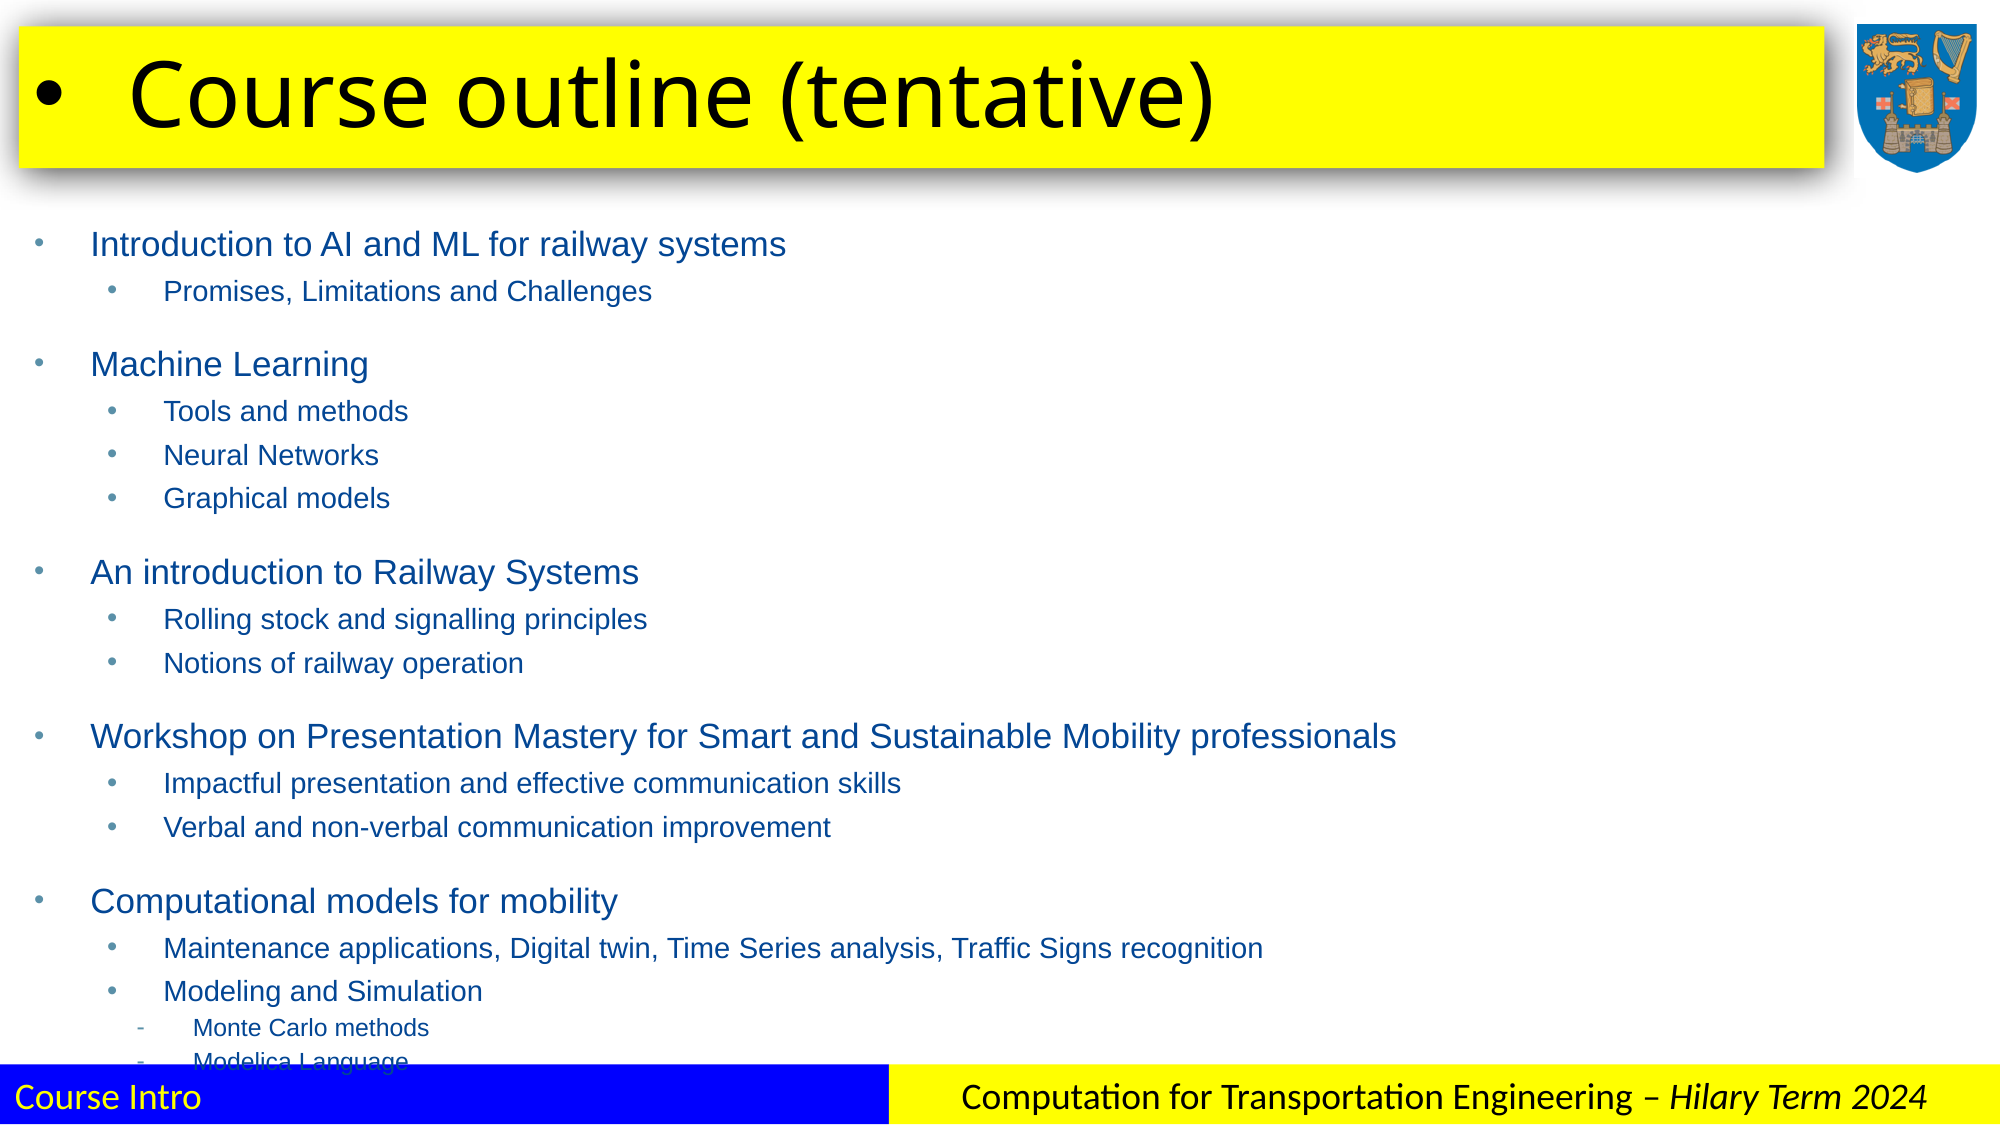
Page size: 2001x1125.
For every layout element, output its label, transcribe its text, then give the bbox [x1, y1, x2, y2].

text_box Computation for Transportation Engineering – Hilary Term 2024 [888, 1064, 2000, 1125]
title Course outline (tentative) [18, 26, 1825, 169]
text_box Introduction to AI and ML for railway systems Promises, Limitations and Challenges Machine Learning Tools and methods Neural Networks Graphical models An introduction to Railway Systems Rolling stock and signalling principles Notions of railway operation Workshop on Presentation Mastery for Smart and Sustainable Mobility professionals Impactful presentation and effective communication skills Verbal and non-verbal communication improvement Computational models for mobility Maintenance applications, Digital twin, Time Series analysis, Traffic Signs recognition Modeling and Simulation Monte Carlo methods Modelica Language [34, 221, 1966, 1086]
picture [1854, 17, 1982, 178]
text_box Course Intro [0, 1064, 888, 1125]
